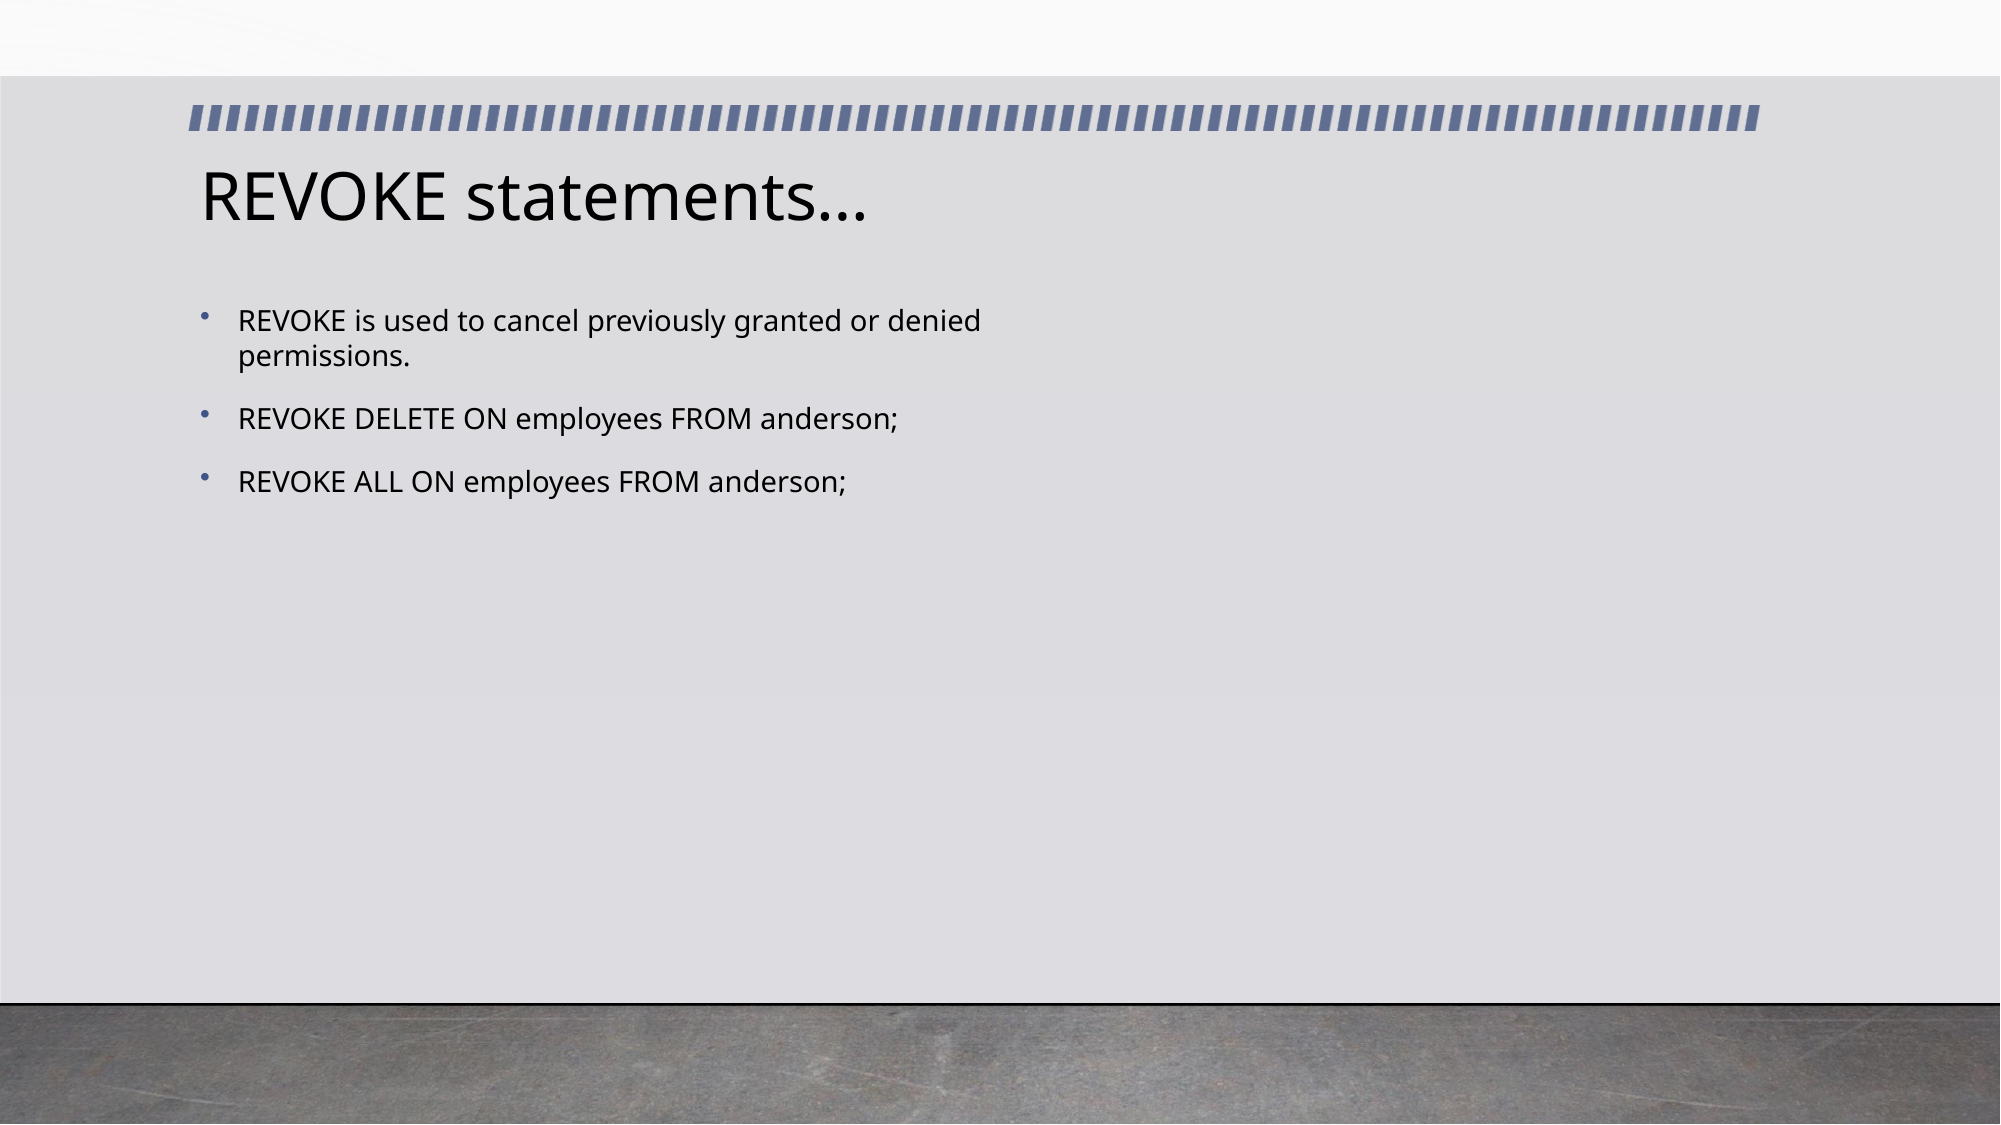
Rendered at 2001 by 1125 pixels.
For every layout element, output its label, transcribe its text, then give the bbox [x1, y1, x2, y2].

picture [0, 1006, 2000, 1125]
picture [0, 0, 2000, 1003]
text_box REVOKE is used to cancel previously granted or denied permissions. REVOKE DELETE ON employees FROM anderson; REVOKE ALL ON employees FROM anderson; [198, 300, 1134, 498]
title REVOKE statements… [198, 151, 892, 342]
